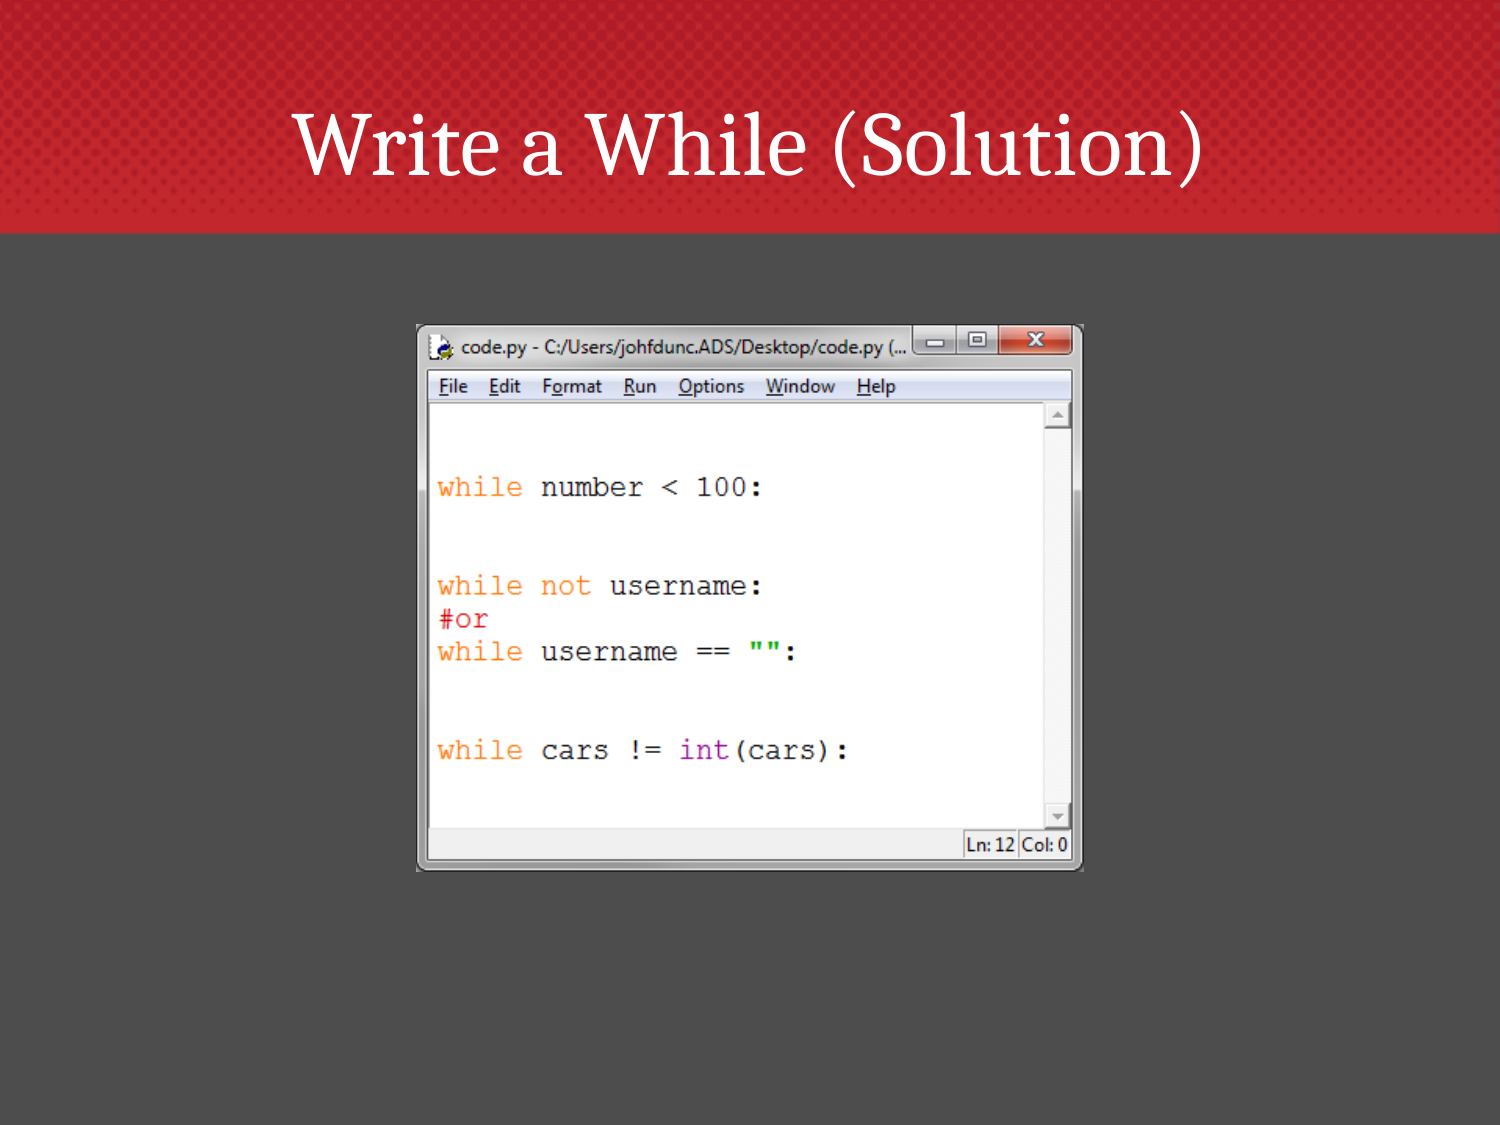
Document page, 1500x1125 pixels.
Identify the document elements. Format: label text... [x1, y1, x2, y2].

title Write a While (Solution) [75, 45, 1425, 233]
picture [0, 0, 1500, 1125]
